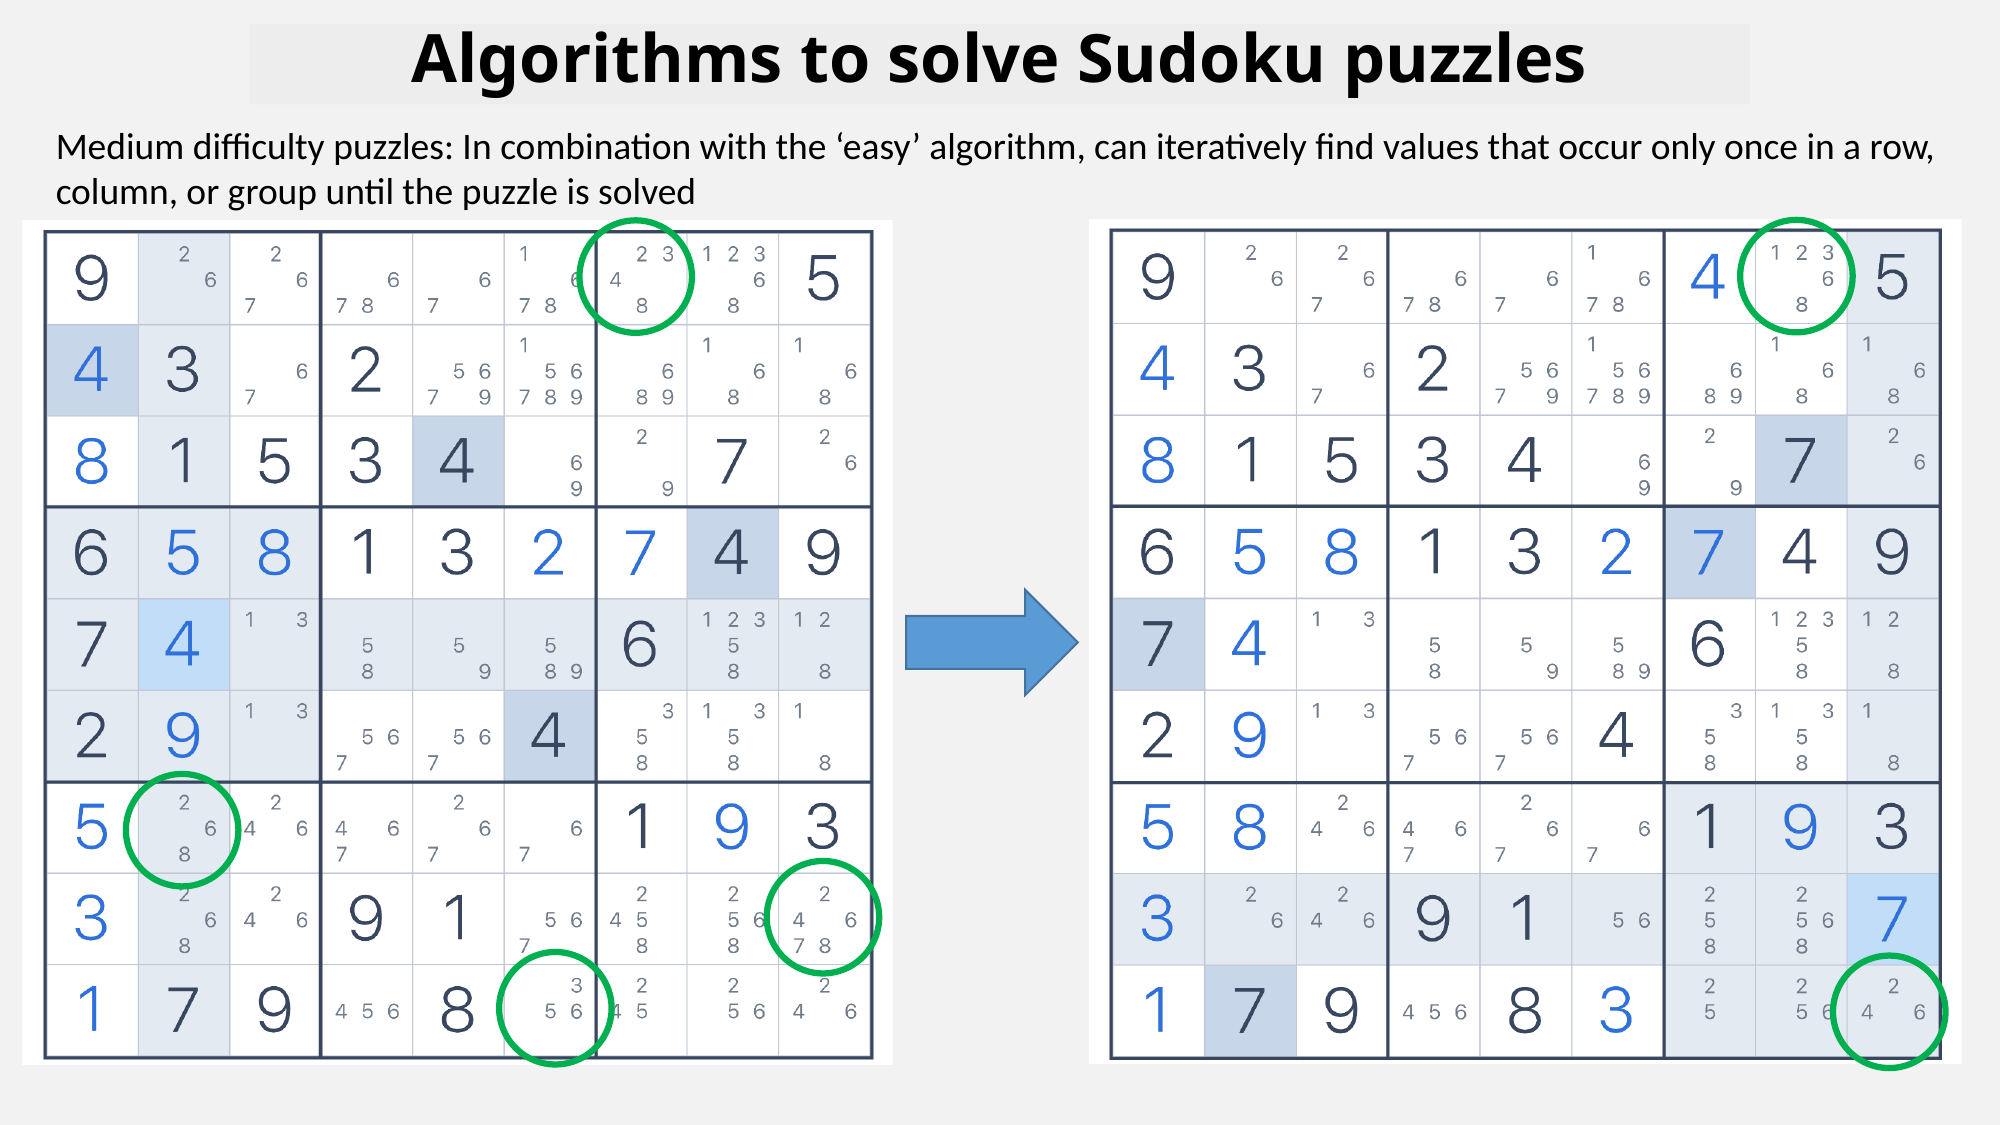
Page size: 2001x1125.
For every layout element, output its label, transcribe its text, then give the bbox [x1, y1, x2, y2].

text_box [1868, 1065, 1911, 1070]
picture [1088, 219, 1962, 1065]
picture [22, 220, 893, 1065]
text_box Medium difficulty puzzles: In combination with the ‘easy’ algorithm, can iteratively find values that occur only once in a row, column, or group until the puzzle is solved [41, 115, 1975, 220]
text_box [905, 587, 1080, 698]
title Algorithms to solve Sudoku puzzles [249, 23, 1750, 105]
